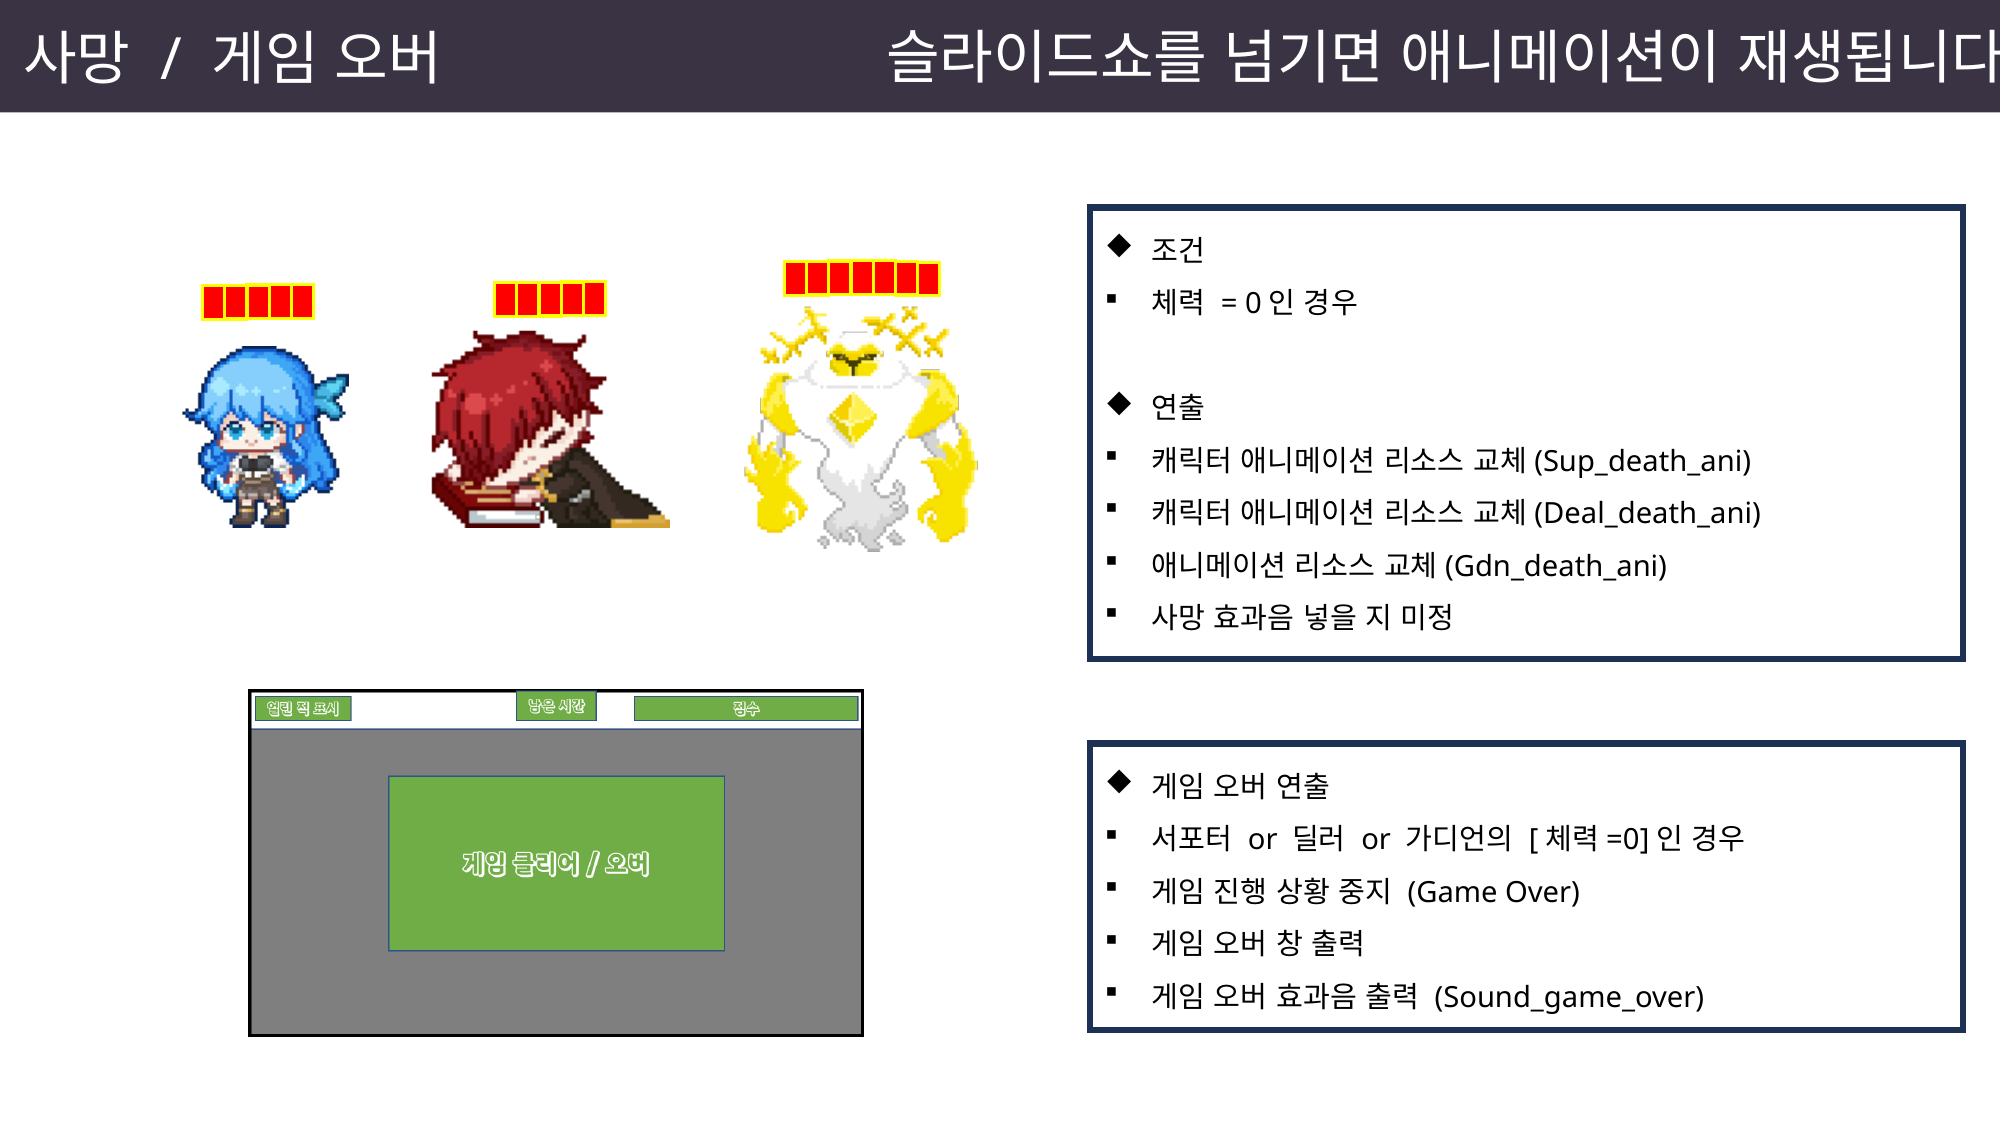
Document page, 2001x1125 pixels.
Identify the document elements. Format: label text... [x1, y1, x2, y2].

text_box 사망 / 게임 오버 [8, 13, 457, 99]
text_box 게임 오버 연출 서포터 or 딜러 or 가디언의 [체력=0]인 경우 게임 진행 상황 중지 (Game Over) 게임 오버 창 출력 게임 오버 효과음 출력 (Sound_game_over) [1089, 742, 1964, 1031]
picture [248, 689, 864, 1038]
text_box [742, 260, 984, 555]
text_box [0, 0, 2000, 113]
text_box 슬라이드쇼를 넘기면 애니메이션이 재생됩니다. [871, 13, 2000, 98]
text_box 조건 체력 = 0인 경우 연출 캐릭터 애니메이션 리소스 교체(Sup_death_ani) 캐릭터 애니메이션 리소스 교체(Deal_death_ani) 애니메이션 리소스 교체(Gdn_death_ani) 사망 효과음 넣을 지 미정 [1089, 206, 1964, 660]
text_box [430, 281, 670, 528]
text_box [167, 284, 349, 528]
